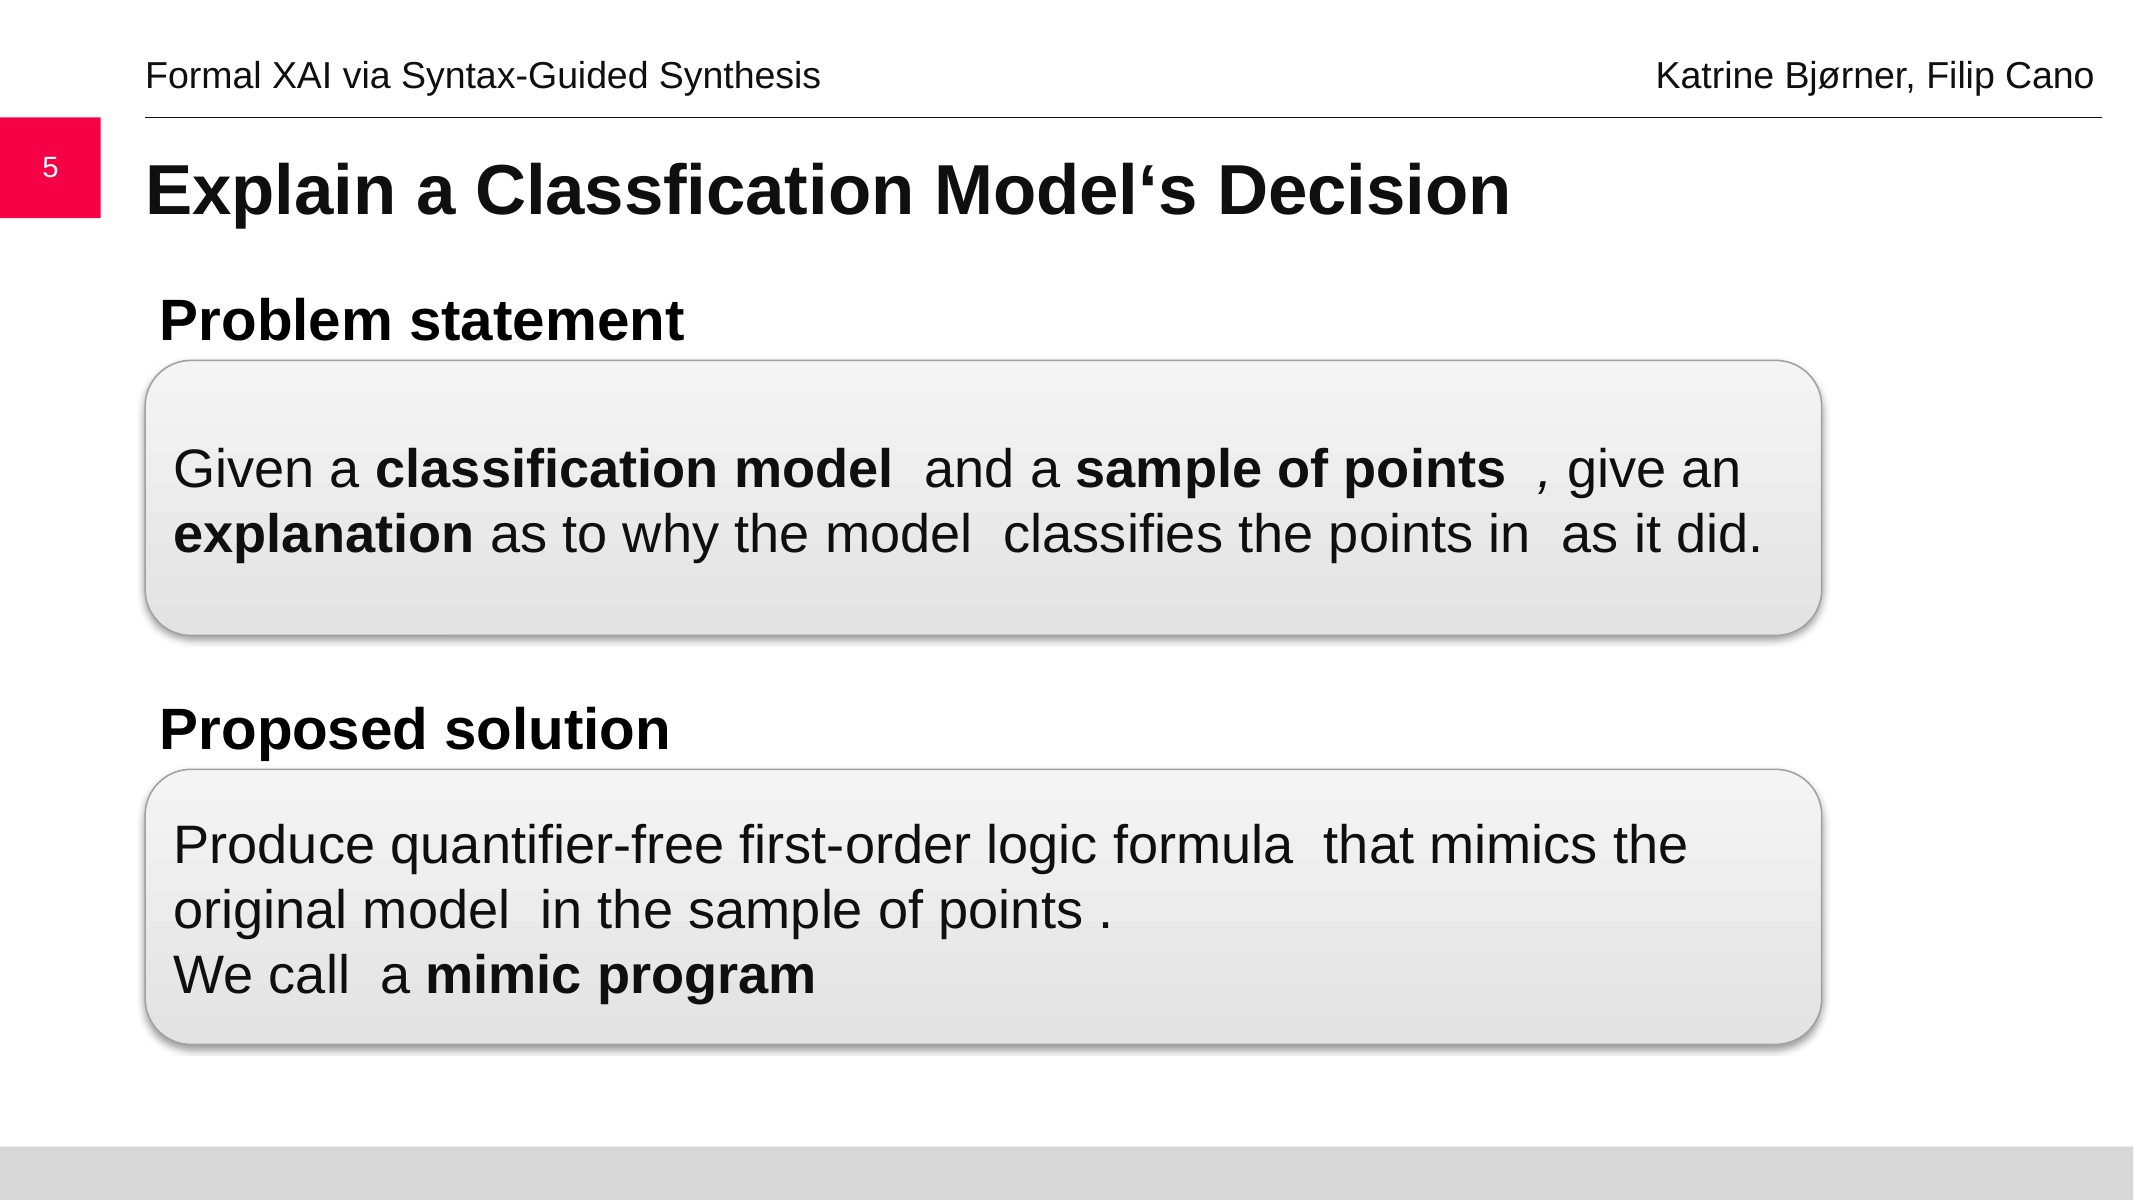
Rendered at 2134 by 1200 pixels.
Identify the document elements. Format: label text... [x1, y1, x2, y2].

text_box Proposed solution [145, 683, 1215, 769]
text_box Problem statement [145, 274, 1215, 360]
title Explain a Classfication Model‘s Decision [145, 143, 2104, 257]
slide_number 5 [0, 114, 101, 217]
text_box Formal XAI via Syntax-Guided Synthesis Katrine Bjørner, Filip Cano [145, 54, 2116, 96]
